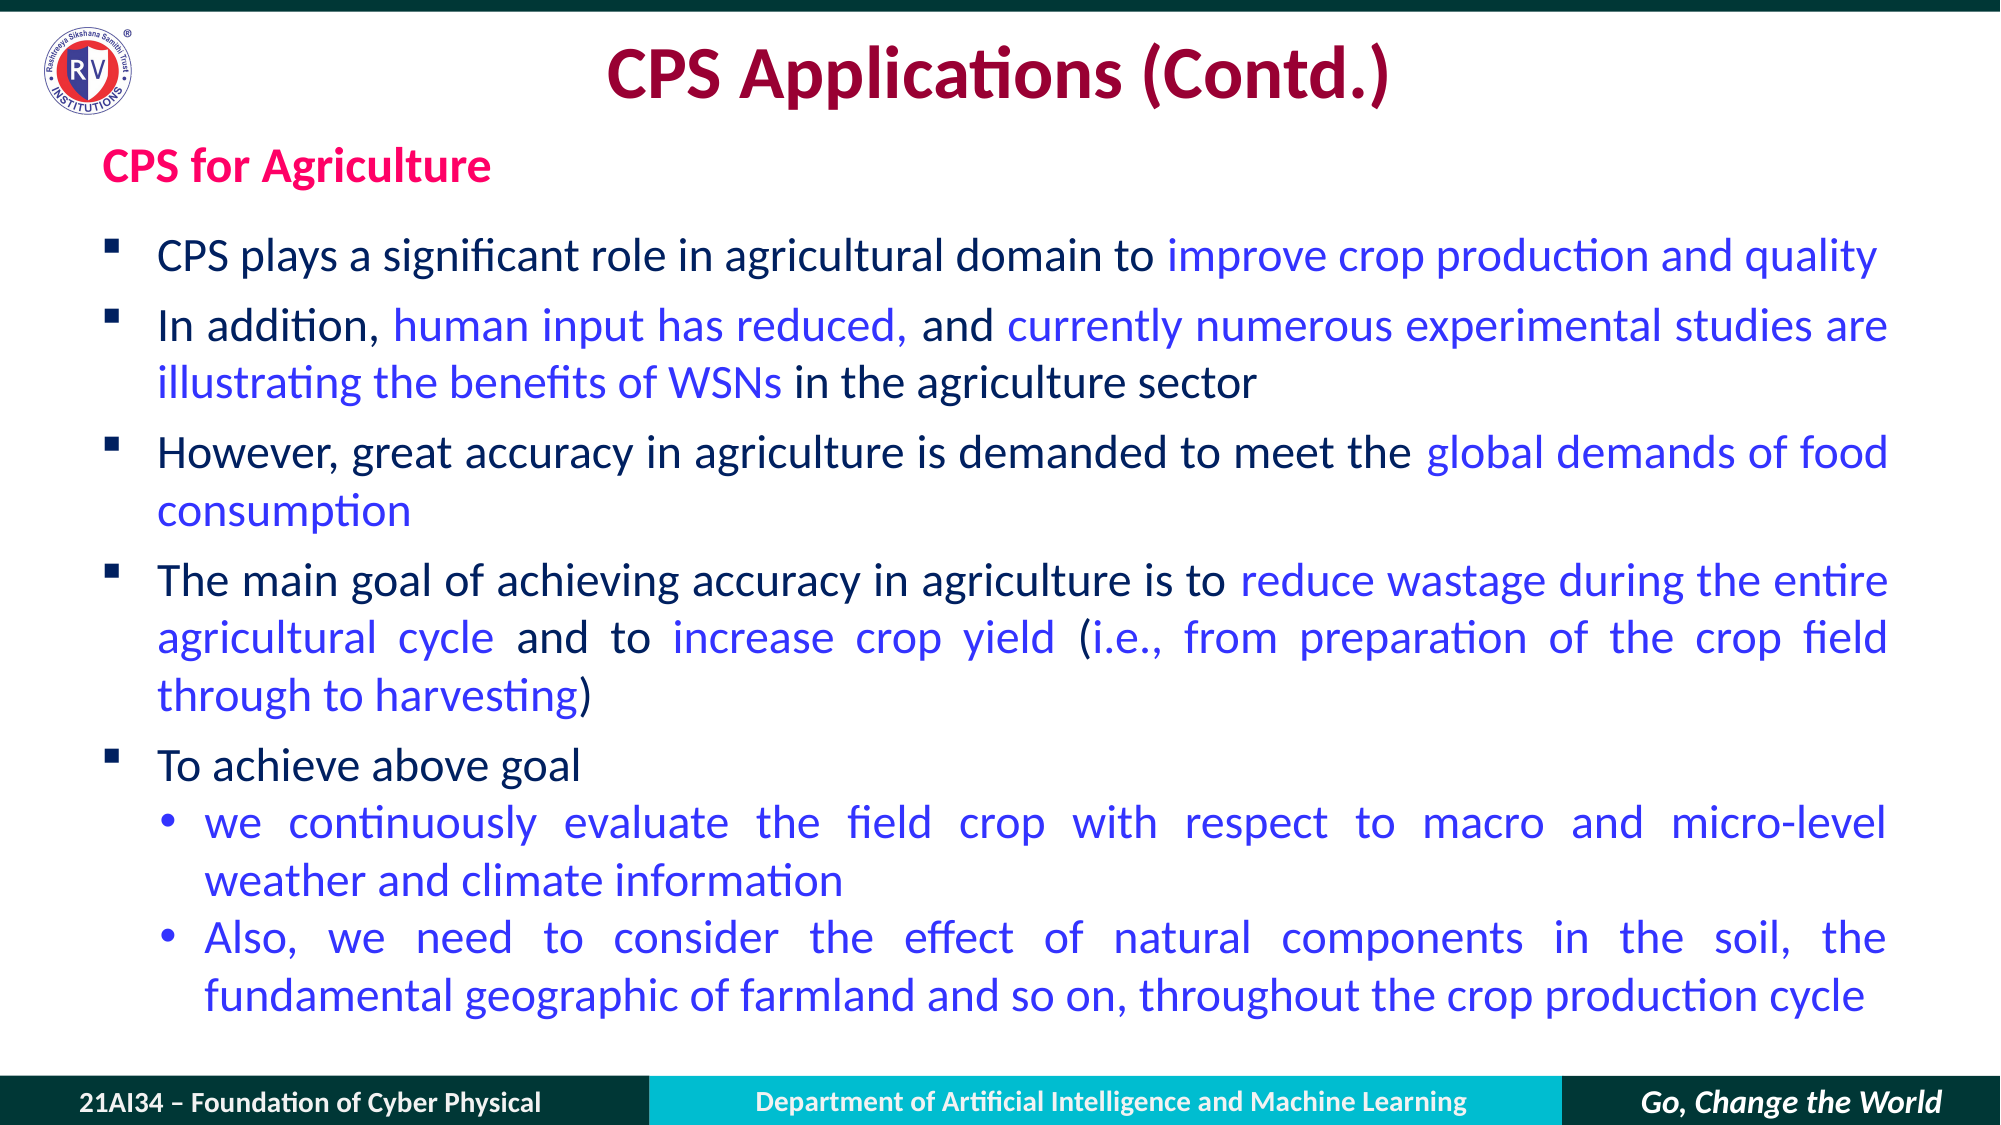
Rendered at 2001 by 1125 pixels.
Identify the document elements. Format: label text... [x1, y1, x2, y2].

title CPS Applications (Contd.) [137, 24, 1863, 125]
text_box CPS plays a significant role in agricultural domain to improve crop production and quality In addition, human input has reduced, and currently numerous experimental studies are illustrating the benefits of WSNs in the agriculture sector However, great accuracy in agriculture is demanded to meet the global demands of food consumption The main goal of achieving accuracy in agriculture is to reduce wastage during the entire agricultural cycle and to increase crop yield (i.e., from preparation of the crop field through to harvesting) To achieve above goal we continuously evaluate the field crop with respect to macro and micro-level weather and climate information Also, we need to consider the effect of natural components in the soil, the fundamental geographic of farmland and so on, throughout the crop production cycle [85, 216, 1905, 1028]
picture [37, 20, 138, 121]
text_box CPS for Agriculture [87, 131, 1907, 201]
